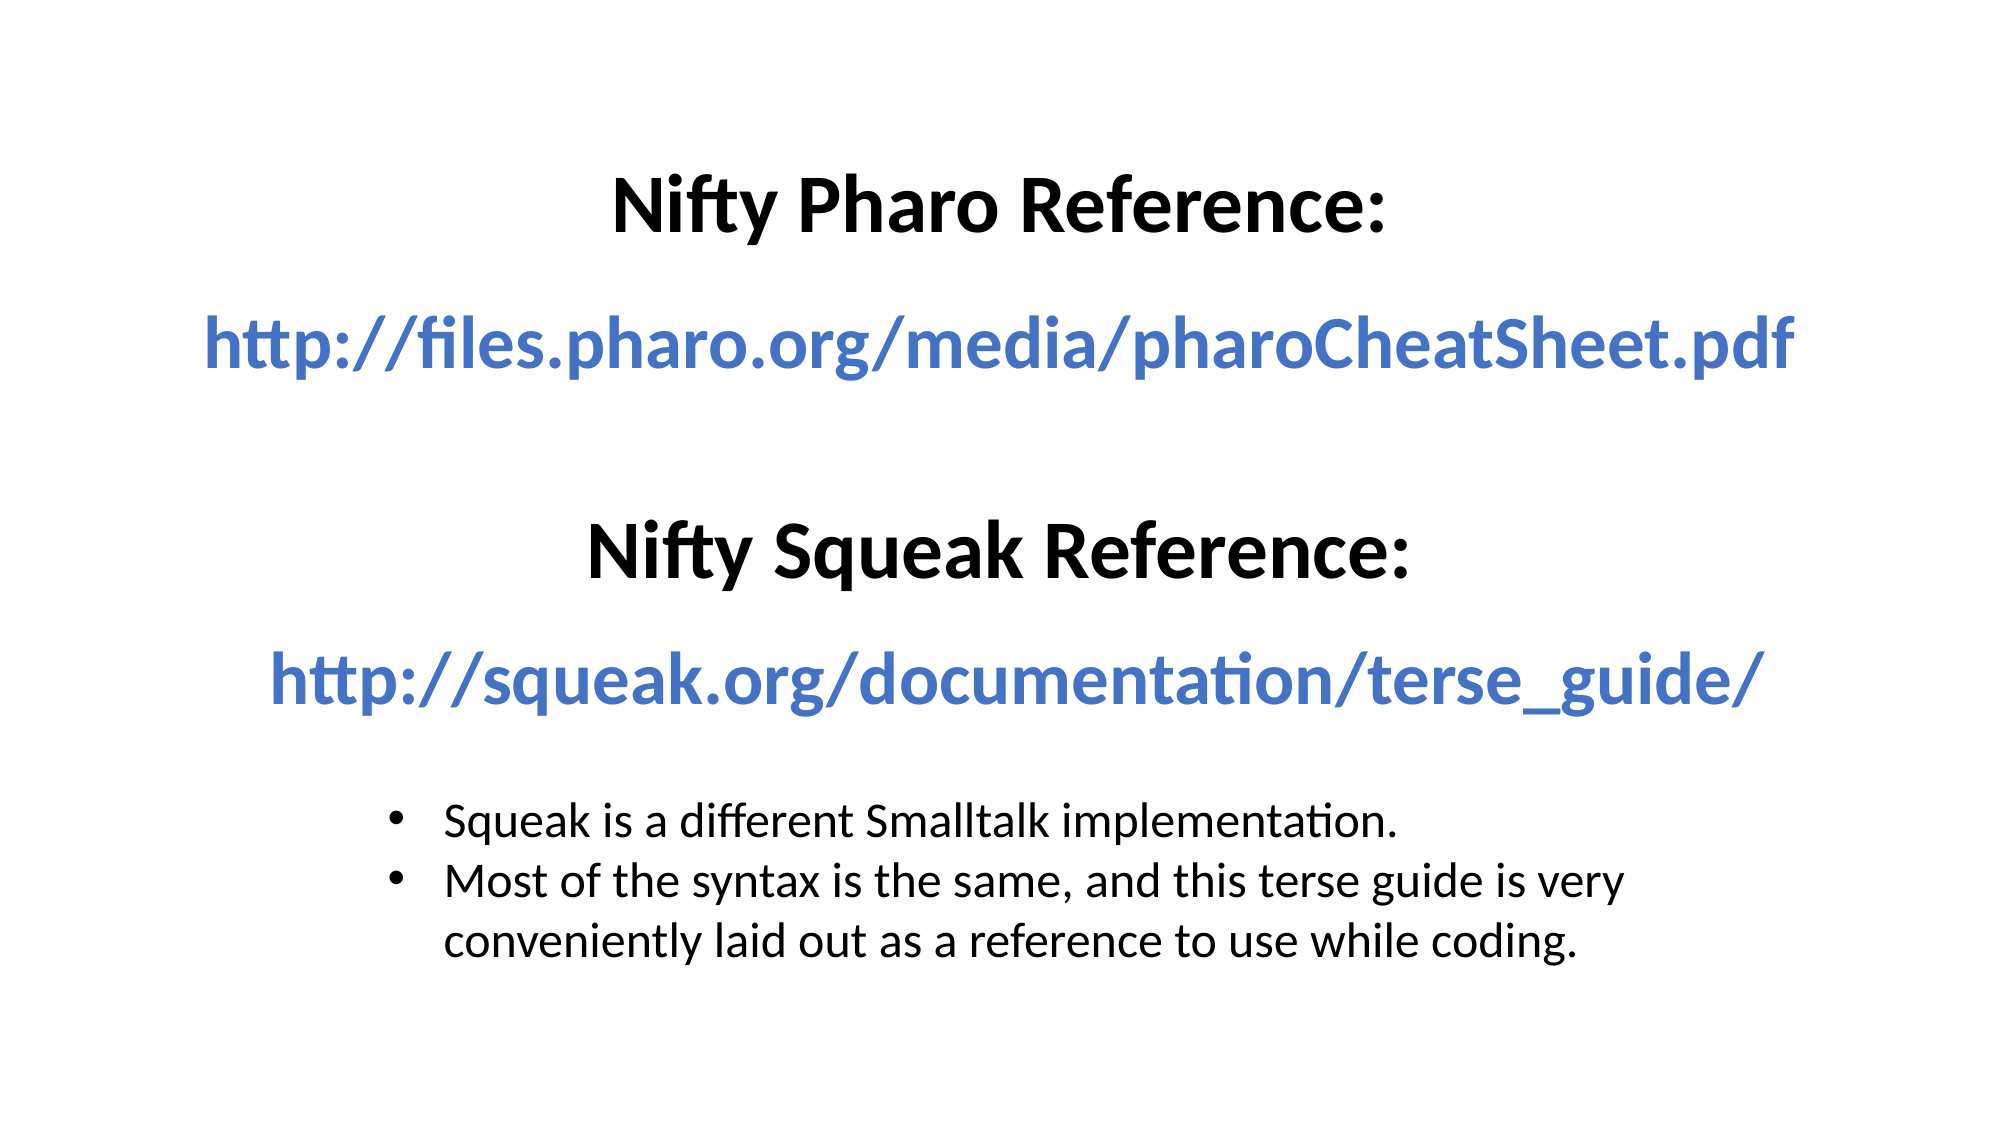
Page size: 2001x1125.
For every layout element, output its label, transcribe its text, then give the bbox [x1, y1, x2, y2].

text_box http://files.pharo.org/media/pharoCheatSheet.pdf [188, 286, 1812, 392]
text_box Squeak is a different Smalltalk implementation. Most of the syntax is the same, and this terse guide is very conveniently laid out as a reference to use while coding. [372, 780, 1705, 975]
text_box Nifty Squeak Reference: [137, 484, 1863, 619]
title Nifty Pharo Reference: [137, 145, 1863, 266]
text_box http://squeak.org/documentation/terse_guide/ [56, 621, 1980, 727]
